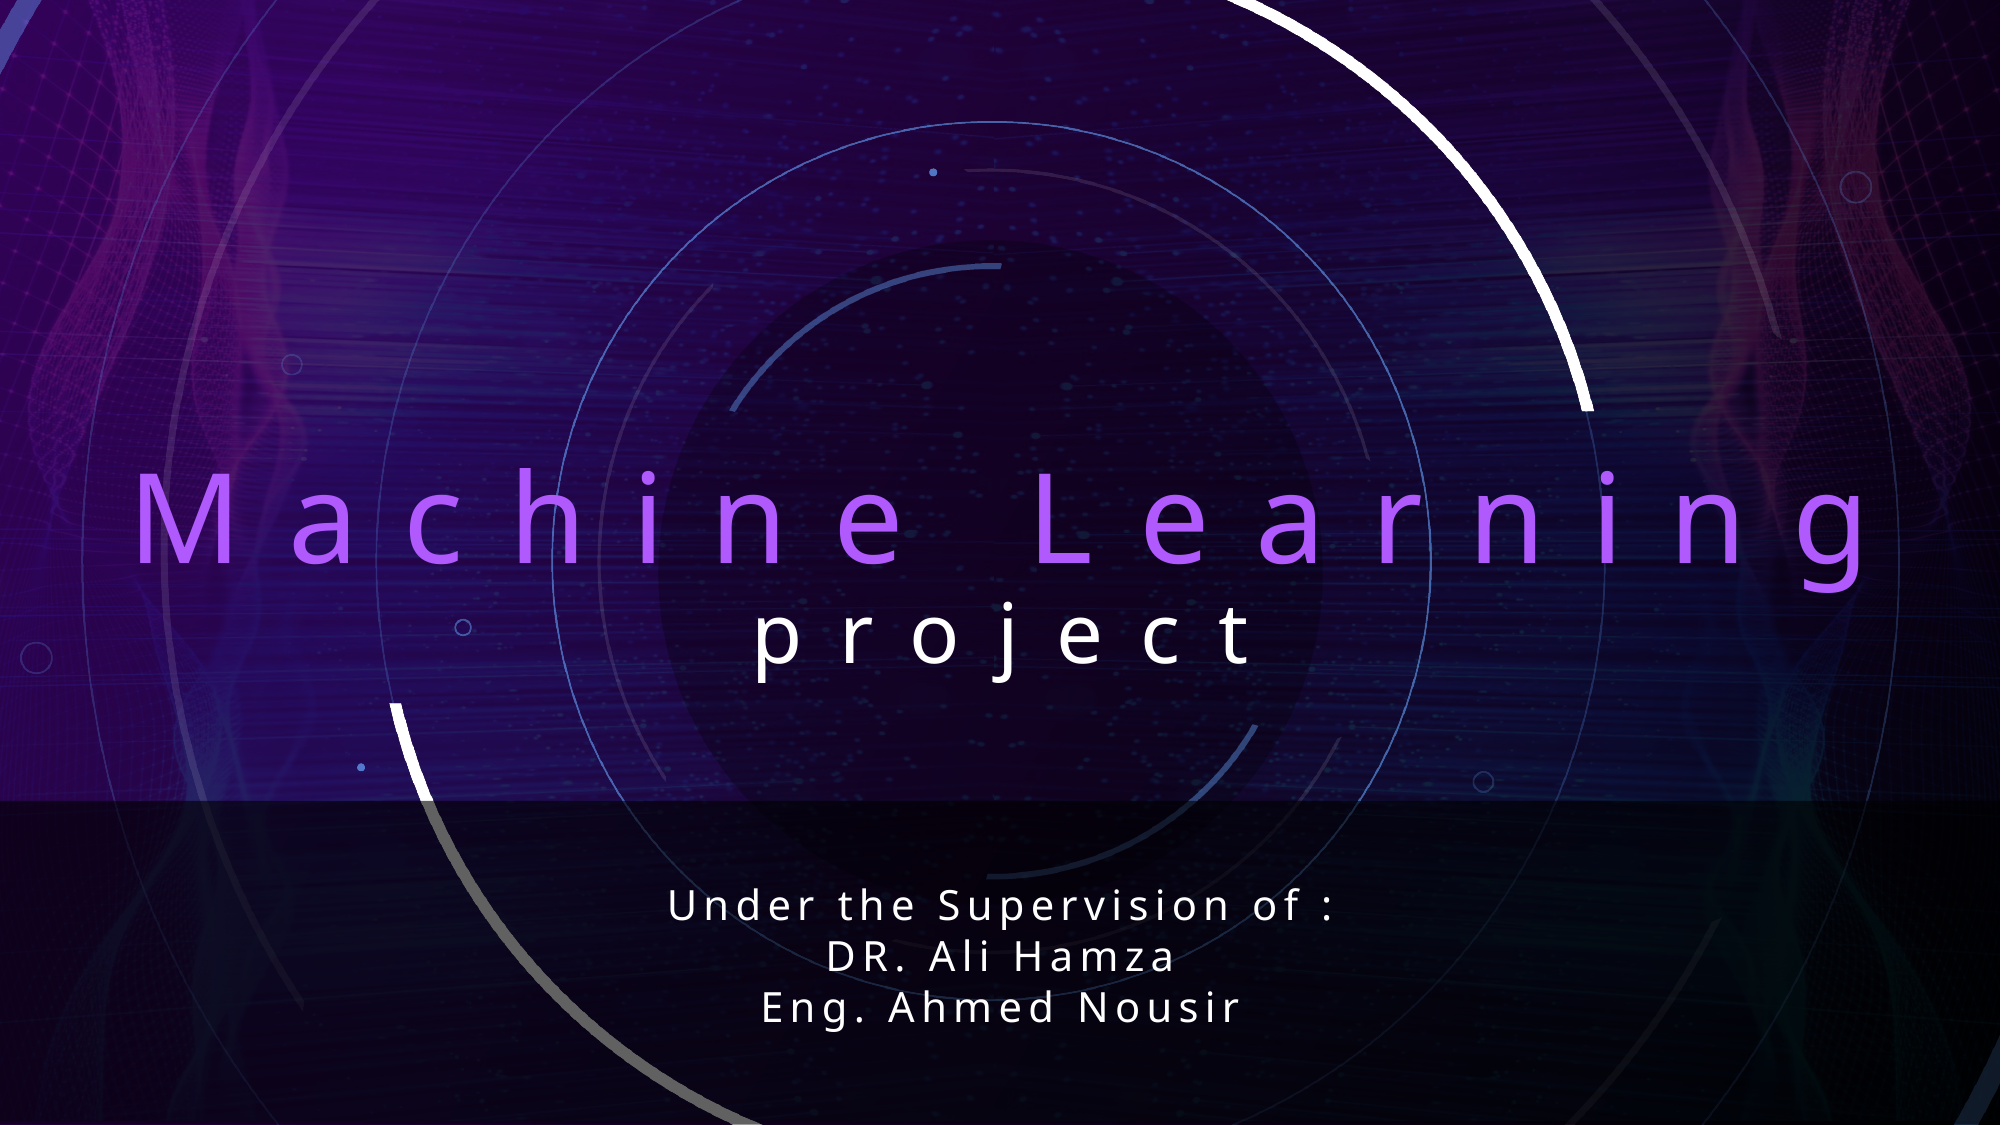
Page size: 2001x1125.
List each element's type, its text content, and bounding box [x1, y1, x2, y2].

title Machine Learning [0, 414, 2000, 583]
picture [0, 712, 2000, 800]
subtitle project [0, 583, 2000, 712]
picture [0, 0, 2000, 414]
list Under the Supervision of : DR. Ali Hamza Eng. Ahmed Nousir [0, 800, 2000, 1125]
